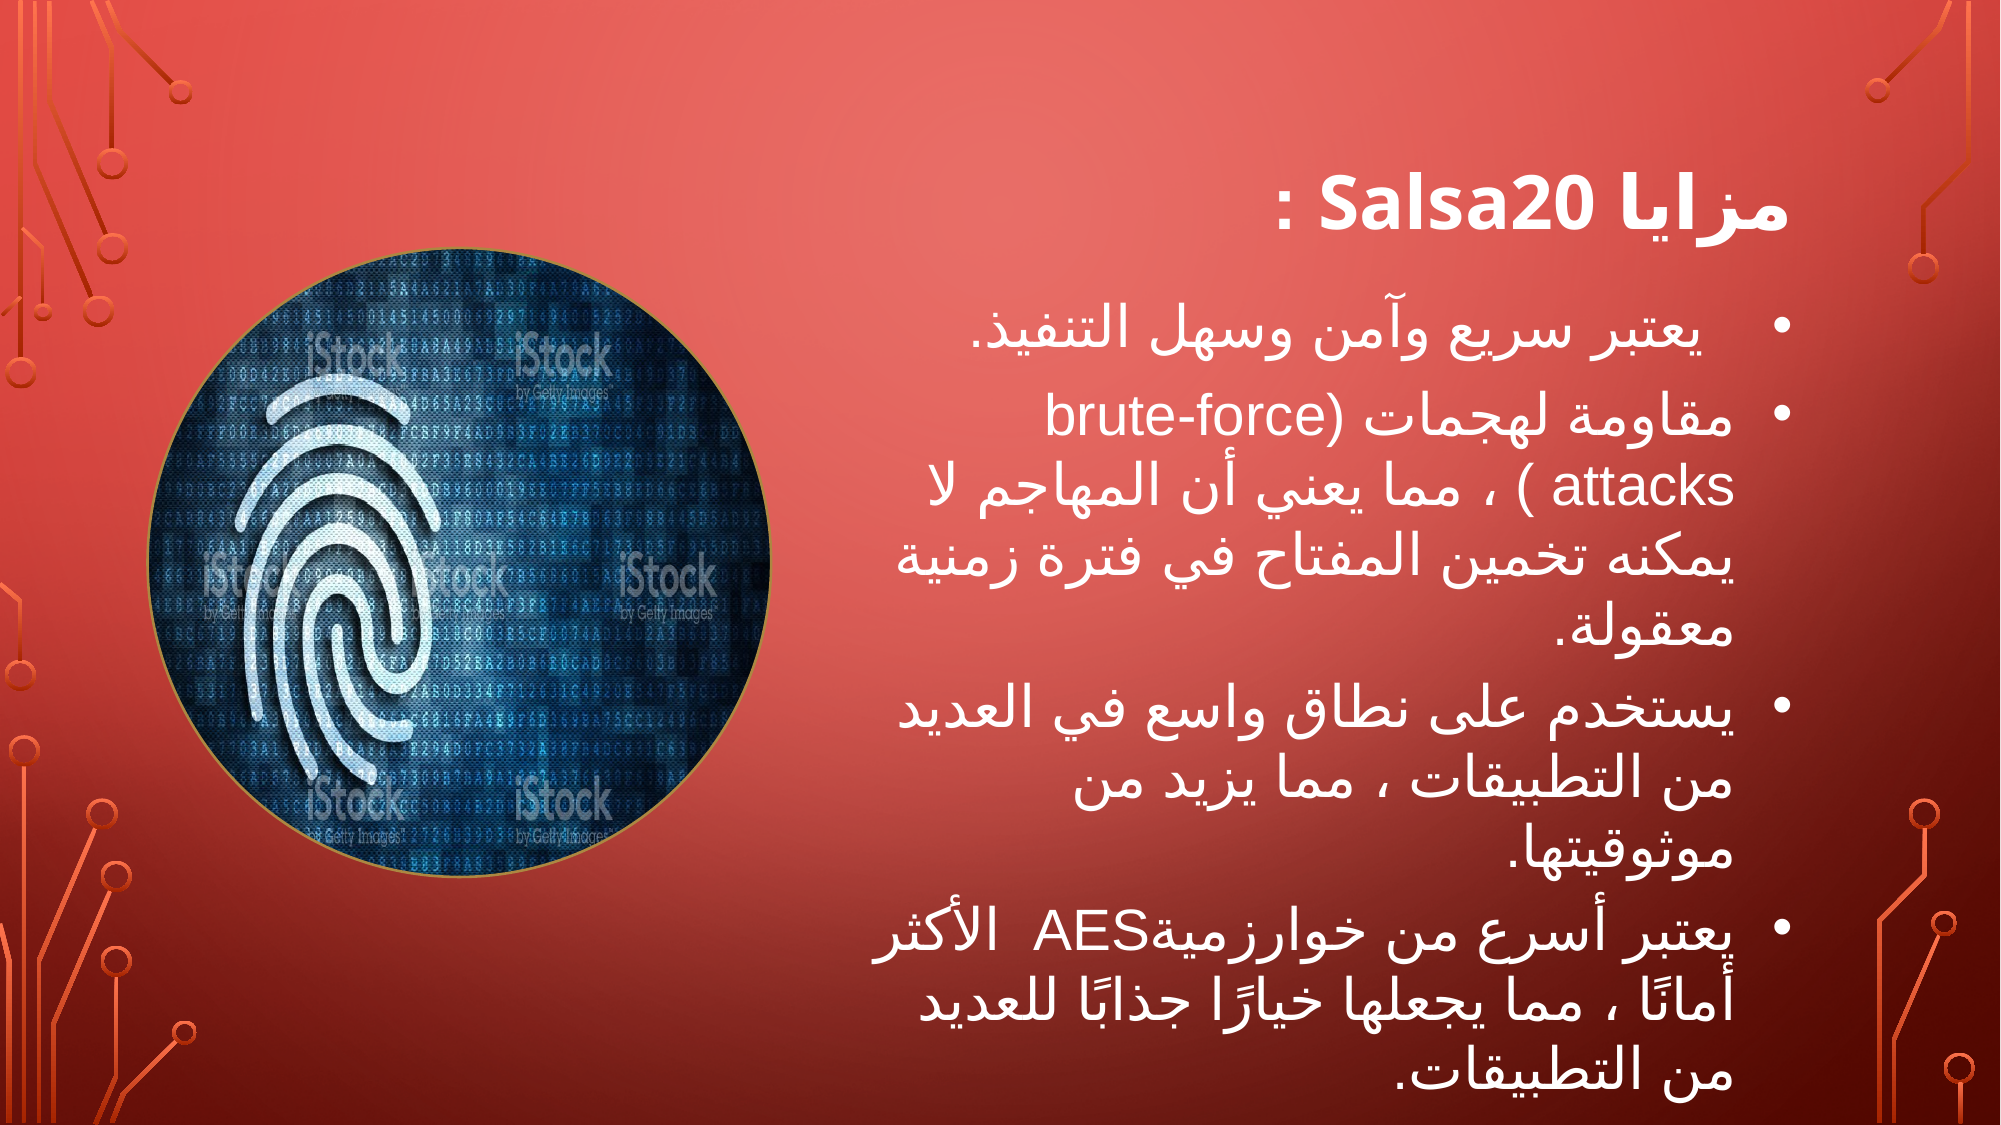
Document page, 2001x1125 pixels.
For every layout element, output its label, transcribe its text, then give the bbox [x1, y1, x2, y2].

text_box مزايا Salsa20 : يعتبر سريع وآمن وسهل التنفيذ. مقاومة لهجمات (brute-force attacks ) ، مما يعني أن المهاجم لا يمكنه تخمين المفتاح في فترة زمنية معقولة. يستخدم على نطاق واسع في العديد من التطبيقات ، مما يزيد من موثوقيتها. يعتبر أسرع من خوارزميةAES الأكثر أمانًا ، مما يجعلها خيارًا جذابًا للعديد من التطبيقات. [811, 147, 1808, 1125]
text_box [146, 246, 773, 879]
